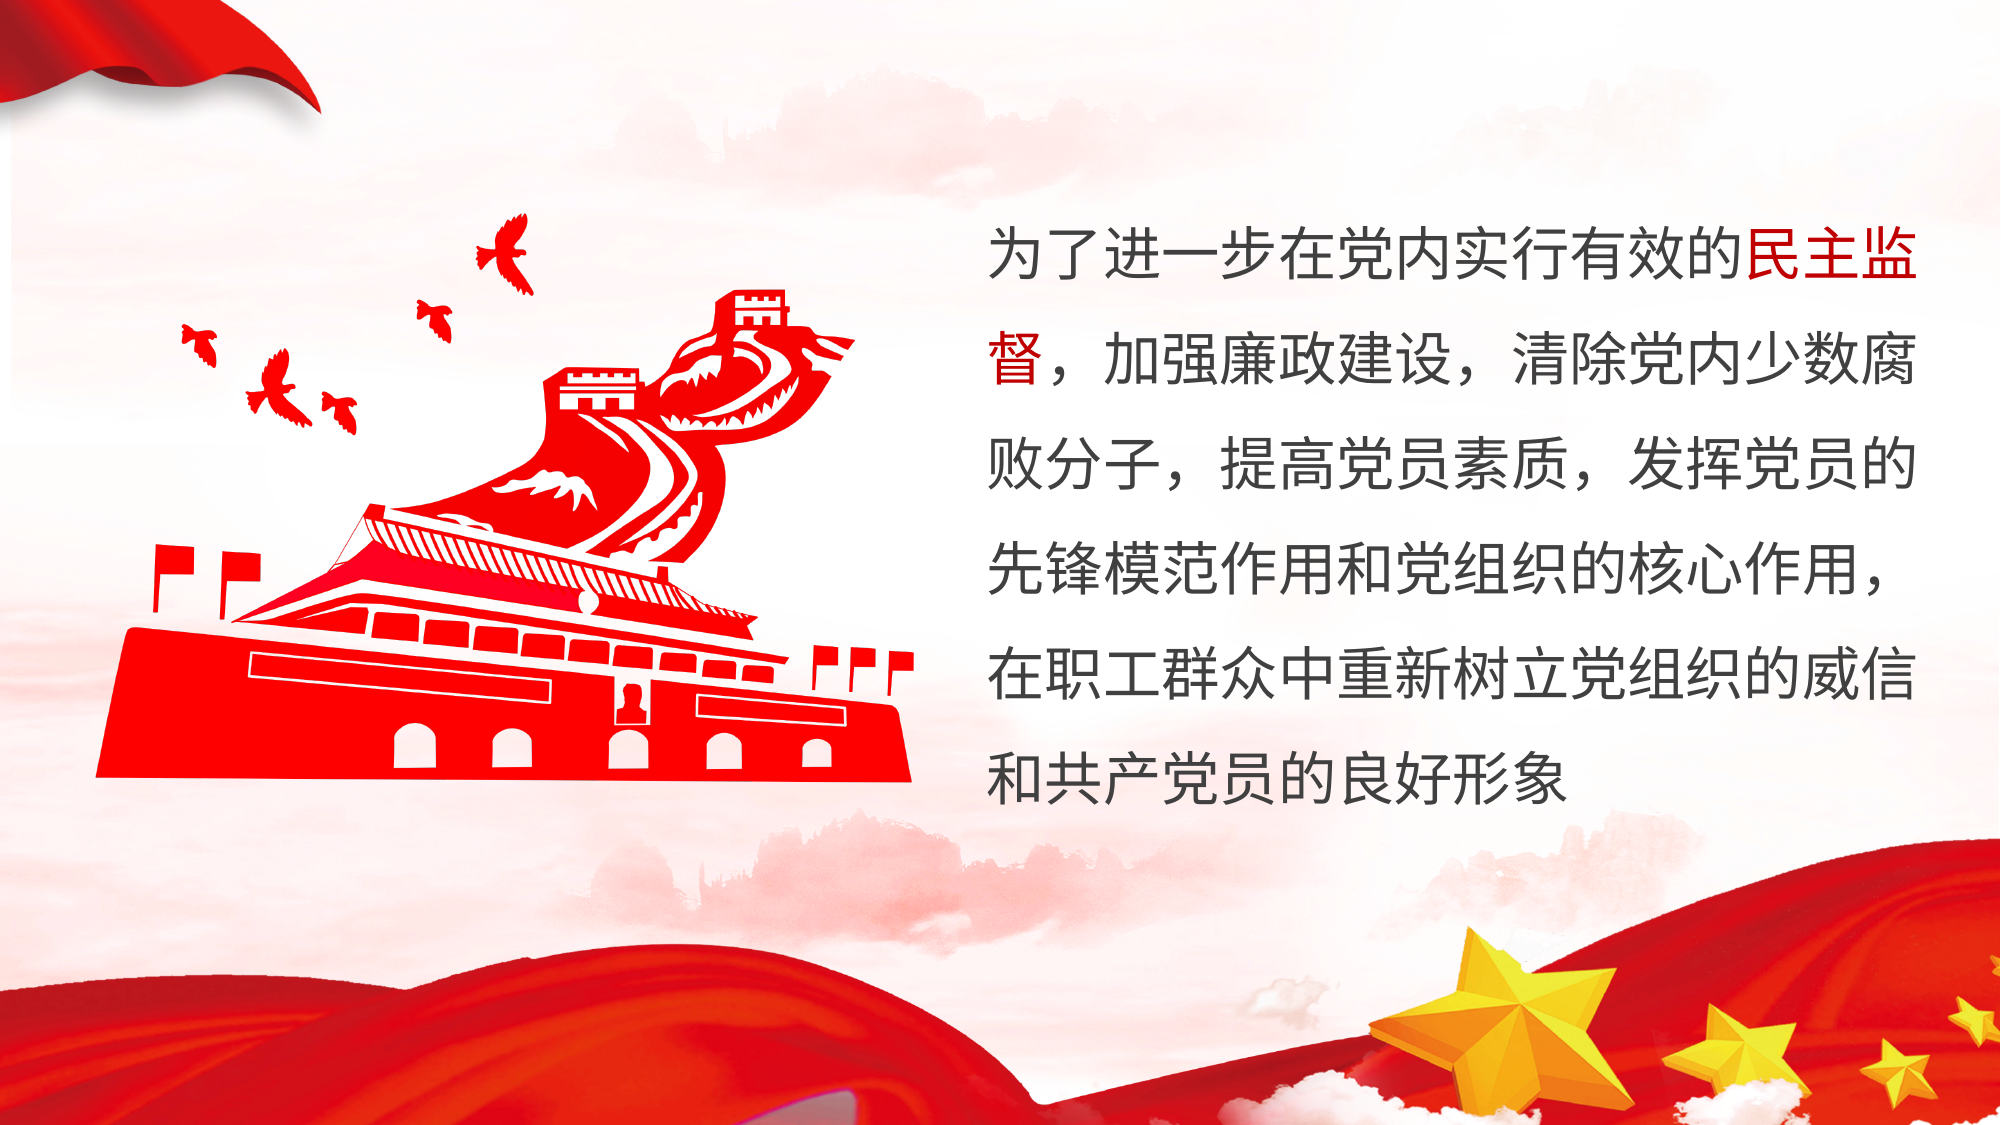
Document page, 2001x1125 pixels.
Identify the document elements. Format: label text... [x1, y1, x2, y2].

picture [0, 0, 2001, 1125]
text_box 为了进一步在党内实行有效的民主监督，加强廉政建设，清除党内少数腐败分子，提高党员素质，发挥党员的先锋模范作用和党组织的核心作用，在职工群众中重新树立党组织的威信和共产党员的良好形象 [973, 175, 1937, 820]
